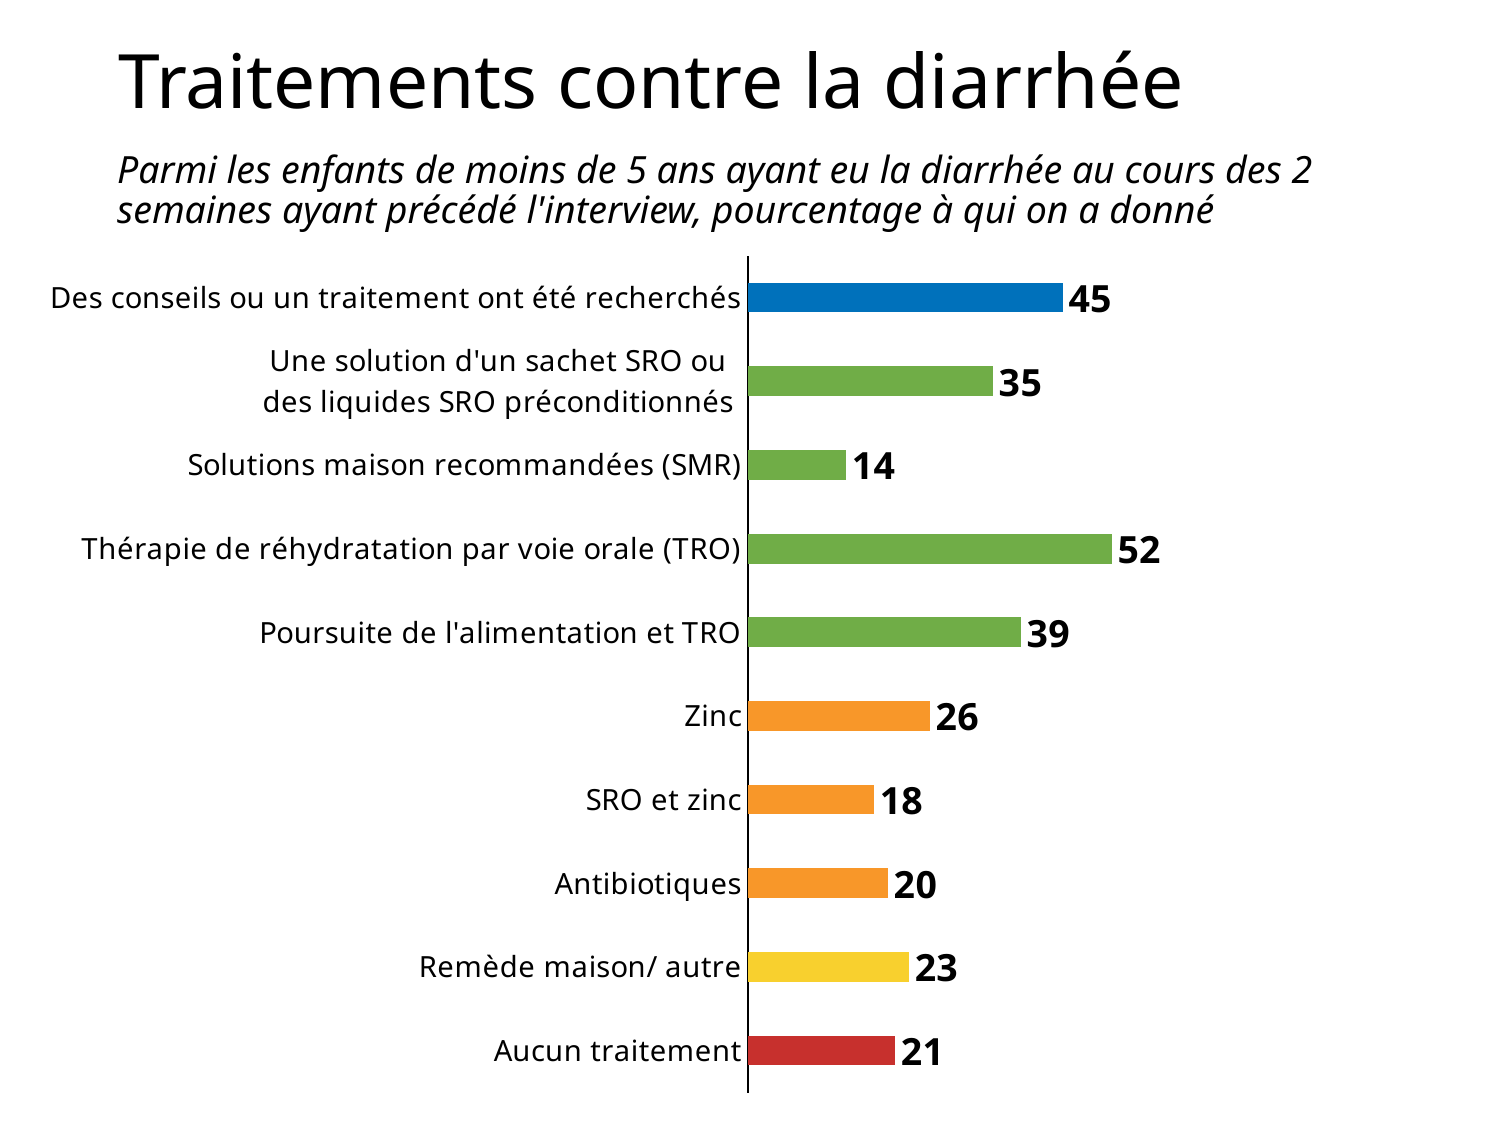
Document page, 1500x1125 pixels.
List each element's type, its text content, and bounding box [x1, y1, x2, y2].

list Parmi les enfants de moins de 5 ans ayant eu la diarrhée au cours des 2 semaines ayant précédé l'interview, pourcentage à qui on a donné [102, 143, 1396, 251]
chart [29, 251, 1469, 1095]
title Traitements contre la diarrhée [103, 30, 1397, 139]
